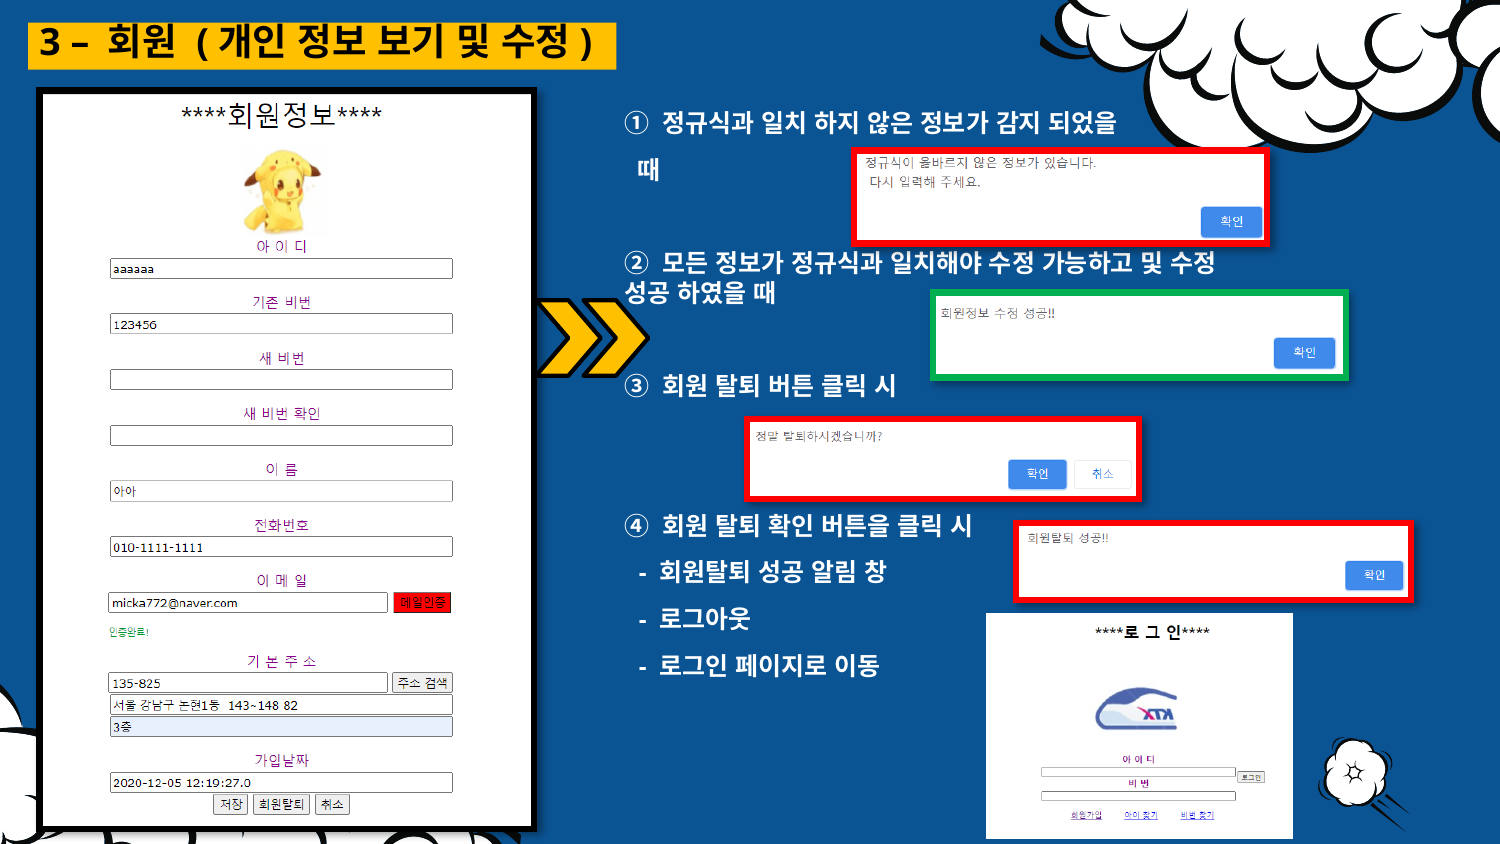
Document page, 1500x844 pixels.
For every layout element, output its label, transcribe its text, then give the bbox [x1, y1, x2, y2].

picture [856, 153, 1265, 241]
text_box 3 – 회원 (개인 정보 보기 및 수정) [28, 22, 617, 70]
picture [986, 613, 1293, 840]
text_box ① 정규식과 일치 하지 않은 정보가 감지 되었을 때 ② 모든 정보가 정규식과 일치해야 수정 가능하고 및 수정 성공 하였을 때 ③ 회원 탈퇴 버튼 클릭 시 ④ 회원 탈퇴 확인 버튼을 클릭 시 - 회원탈퇴 성공 알림 창 - 로그아웃 - 로그인 페이지로 이동 [613, 93, 1245, 787]
text_box [581, 298, 613, 378]
text_box [536, 298, 603, 378]
picture [1018, 525, 1408, 598]
picture [749, 421, 1137, 497]
picture [935, 295, 1344, 375]
picture [42, 93, 532, 826]
